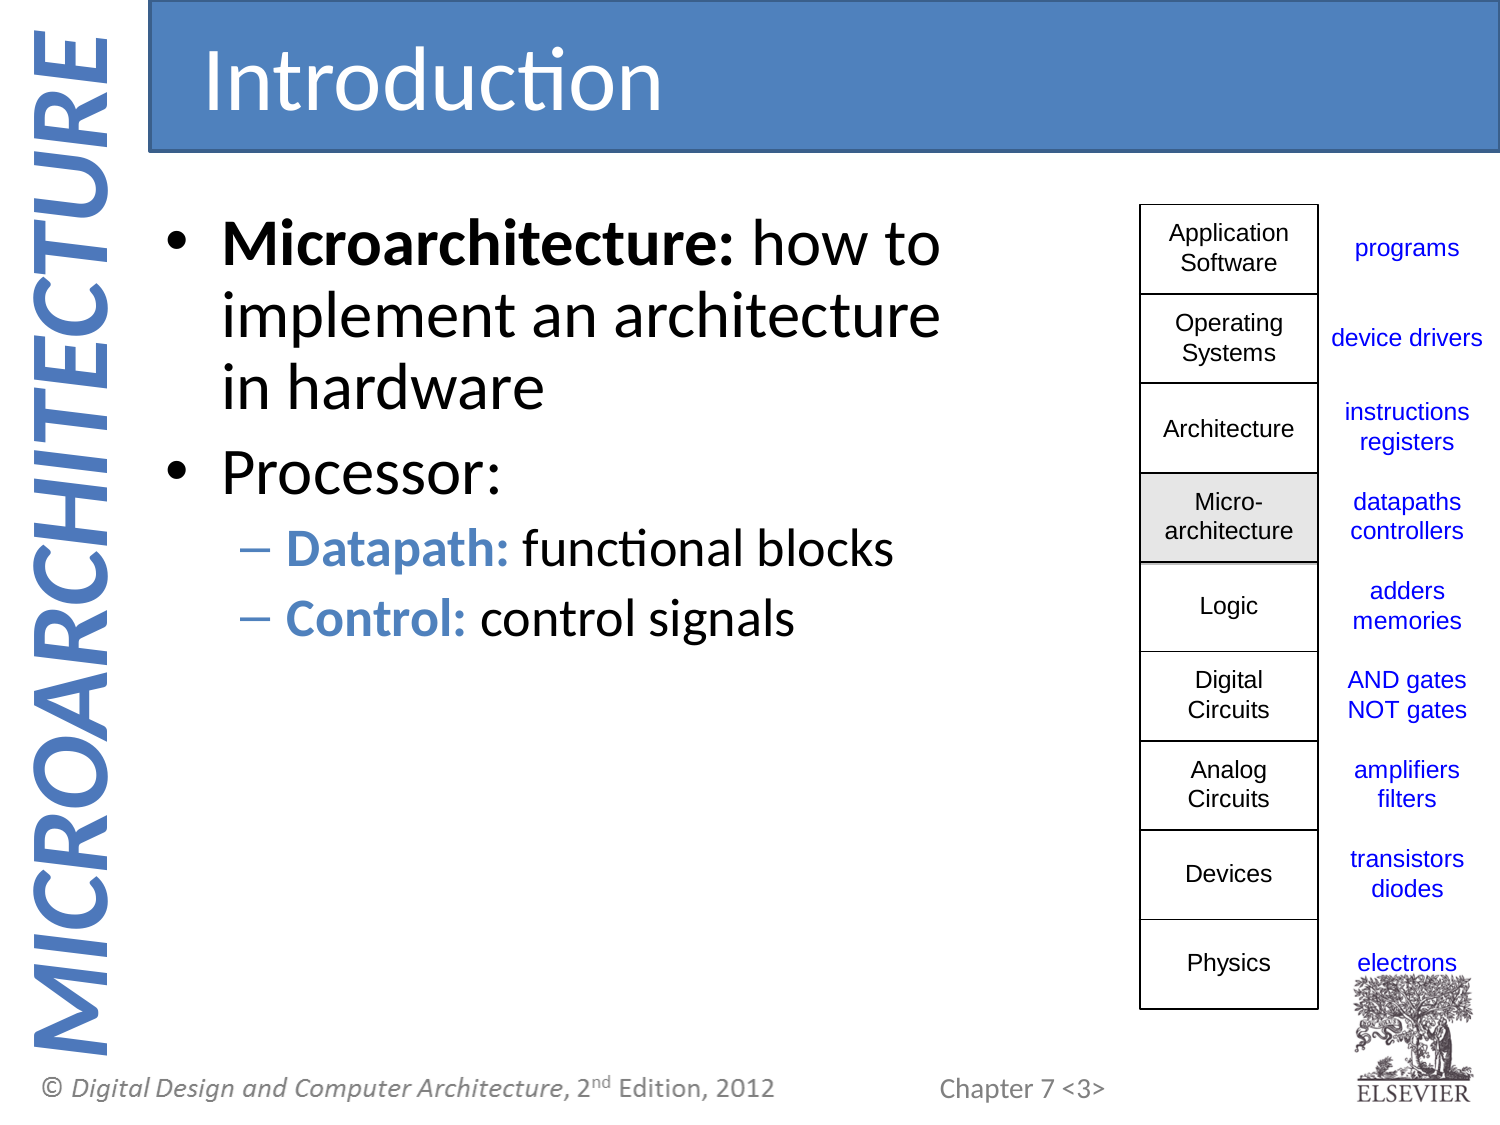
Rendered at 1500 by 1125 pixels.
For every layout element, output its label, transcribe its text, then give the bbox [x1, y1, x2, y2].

text_box Introduction [187, 11, 1488, 136]
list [1135, 199, 1500, 1013]
list Microarchitecture: how to implement an architecture in hardware Processor: Datapath: functional blocks Control: control signals [150, 200, 1000, 1013]
picture [0, 0, 1500, 1125]
